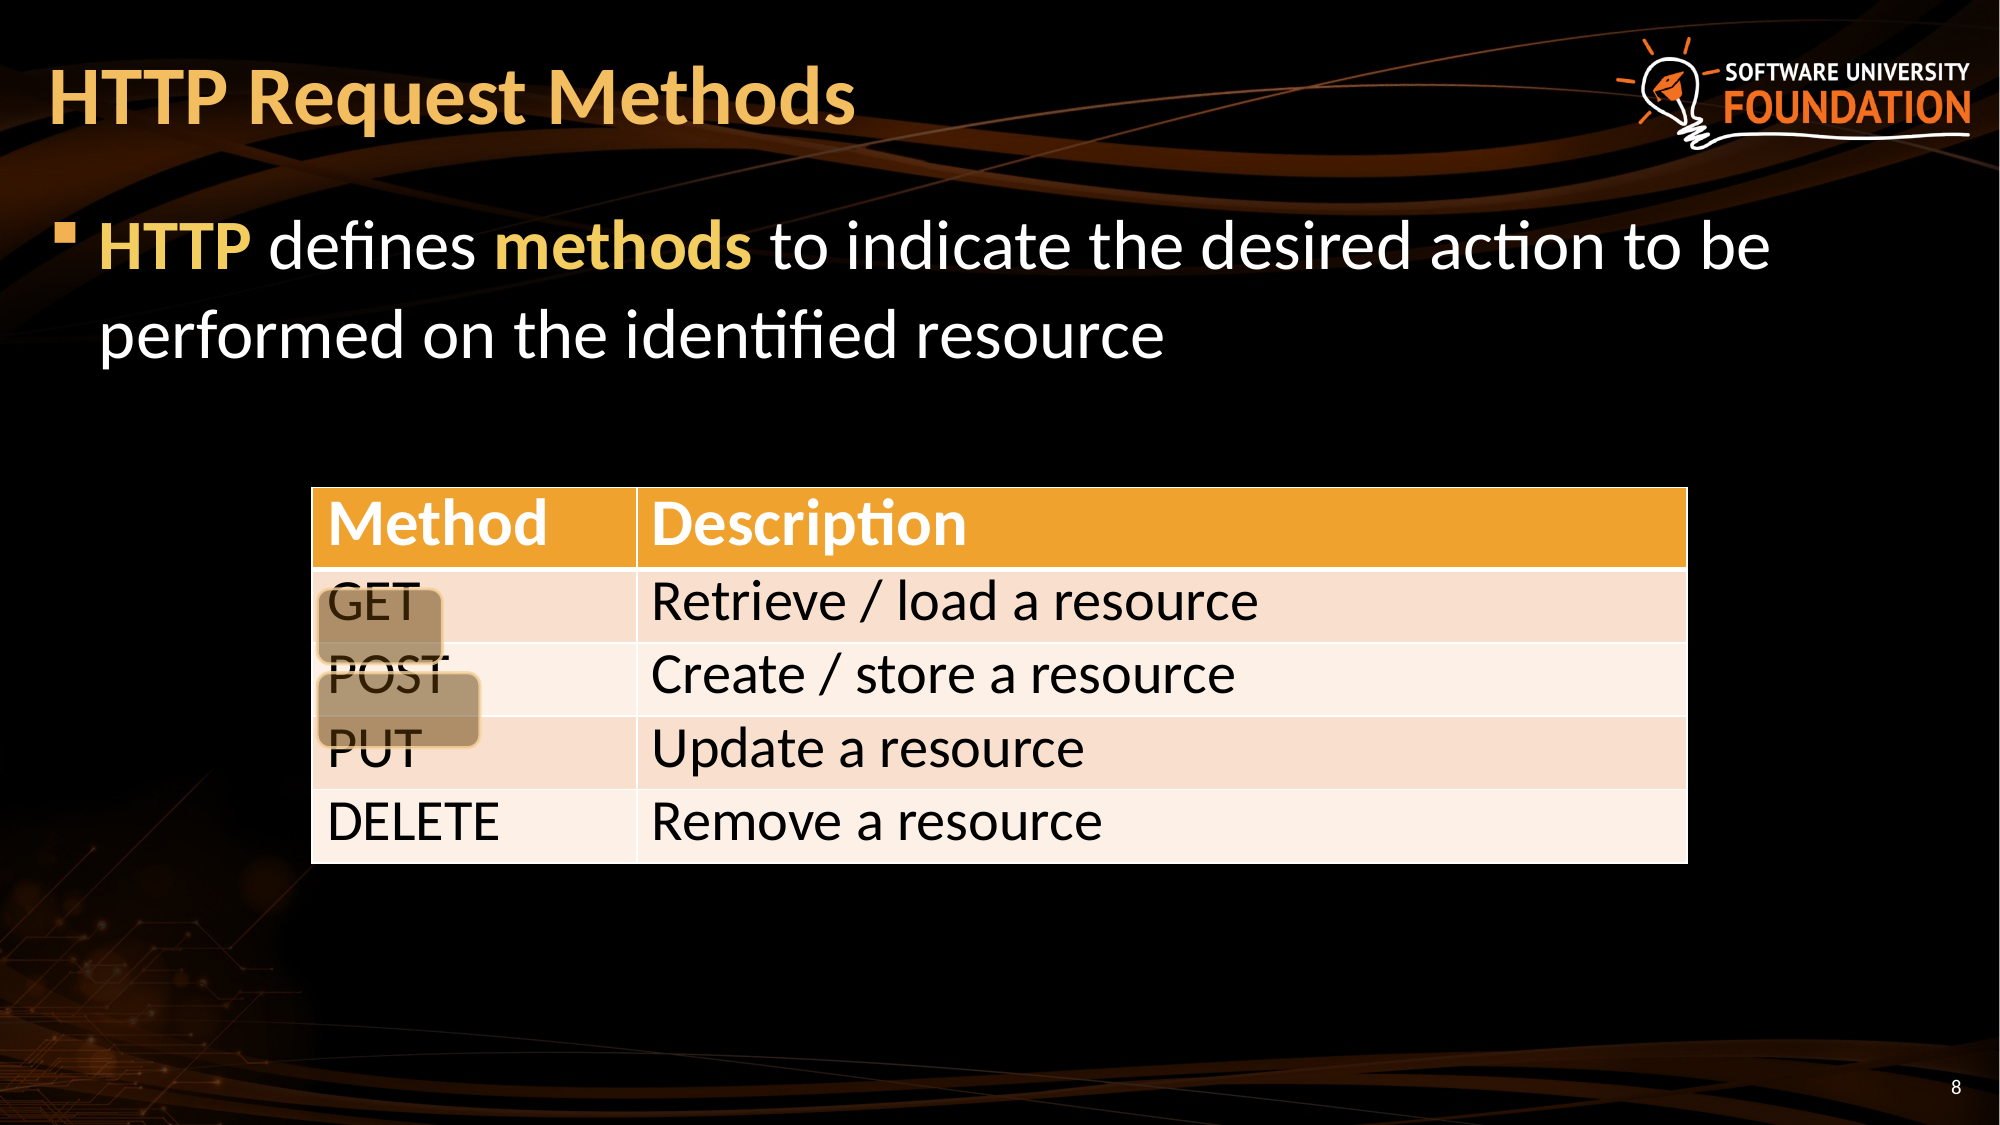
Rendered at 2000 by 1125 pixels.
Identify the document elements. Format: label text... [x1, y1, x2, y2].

list HTTP defines methods to indicate the desired action to be performed on the identified resource [31, 188, 1968, 1103]
table_cell Create / store a resource [638, 644, 1686, 715]
table_cell DELETE [313, 790, 636, 862]
table_cell Retrieve / load a resource [638, 572, 1686, 642]
table_cell Remove a resource [638, 790, 1686, 862]
table_cell GET [313, 572, 636, 642]
table_cell PUT [313, 717, 636, 789]
table_cell Update a resource [638, 717, 1686, 789]
title HTTP Request Methods [30, 6, 1602, 189]
table_header Method [313, 488, 636, 567]
text_box [316, 587, 444, 665]
table_header Description [638, 488, 1686, 567]
picture [0, 0, 2000, 1125]
text_box [316, 671, 481, 749]
table_cell POST [313, 644, 636, 715]
